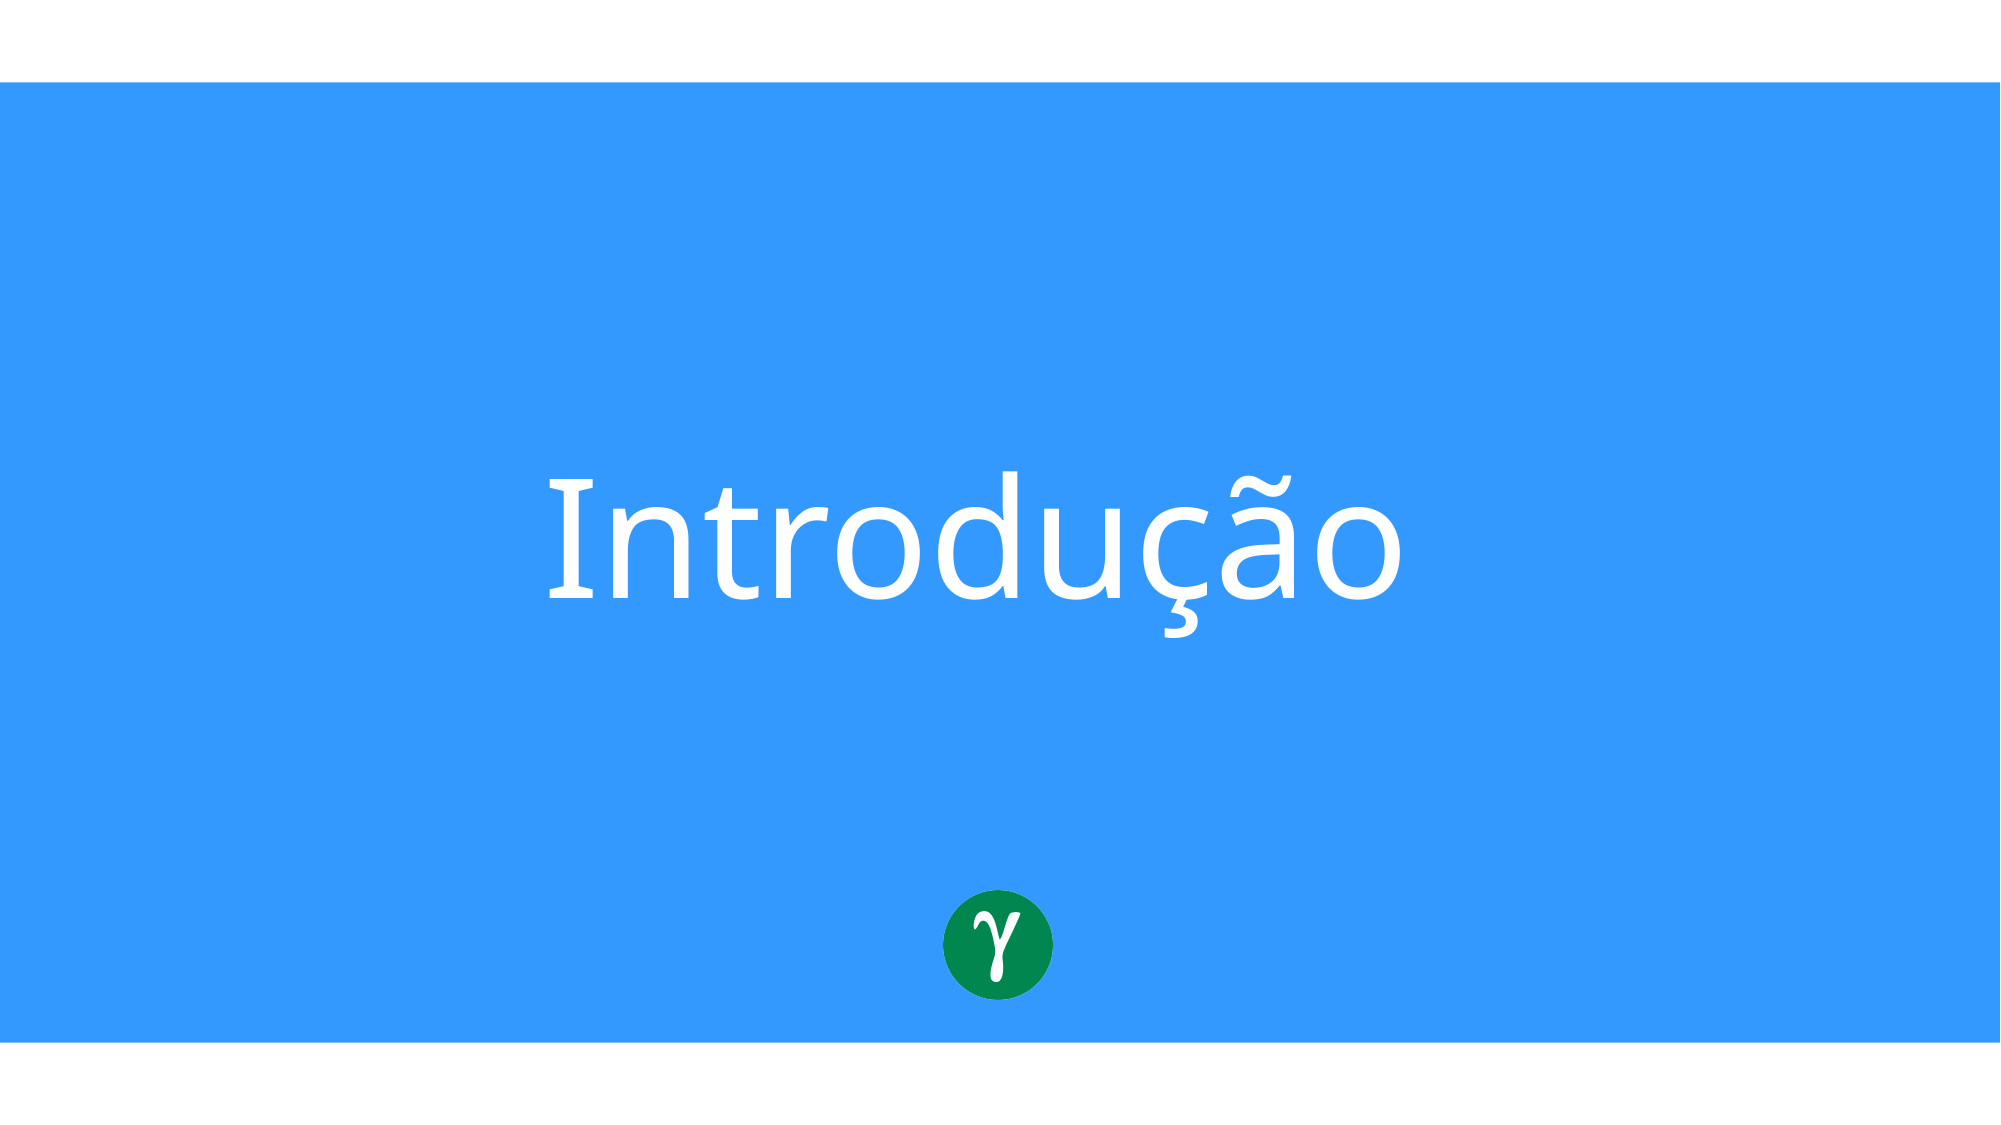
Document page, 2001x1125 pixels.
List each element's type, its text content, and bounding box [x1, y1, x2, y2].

picture [943, 890, 1053, 1000]
subtitle Introdução [63, 446, 1934, 679]
text_box [0, 81, 2000, 1044]
